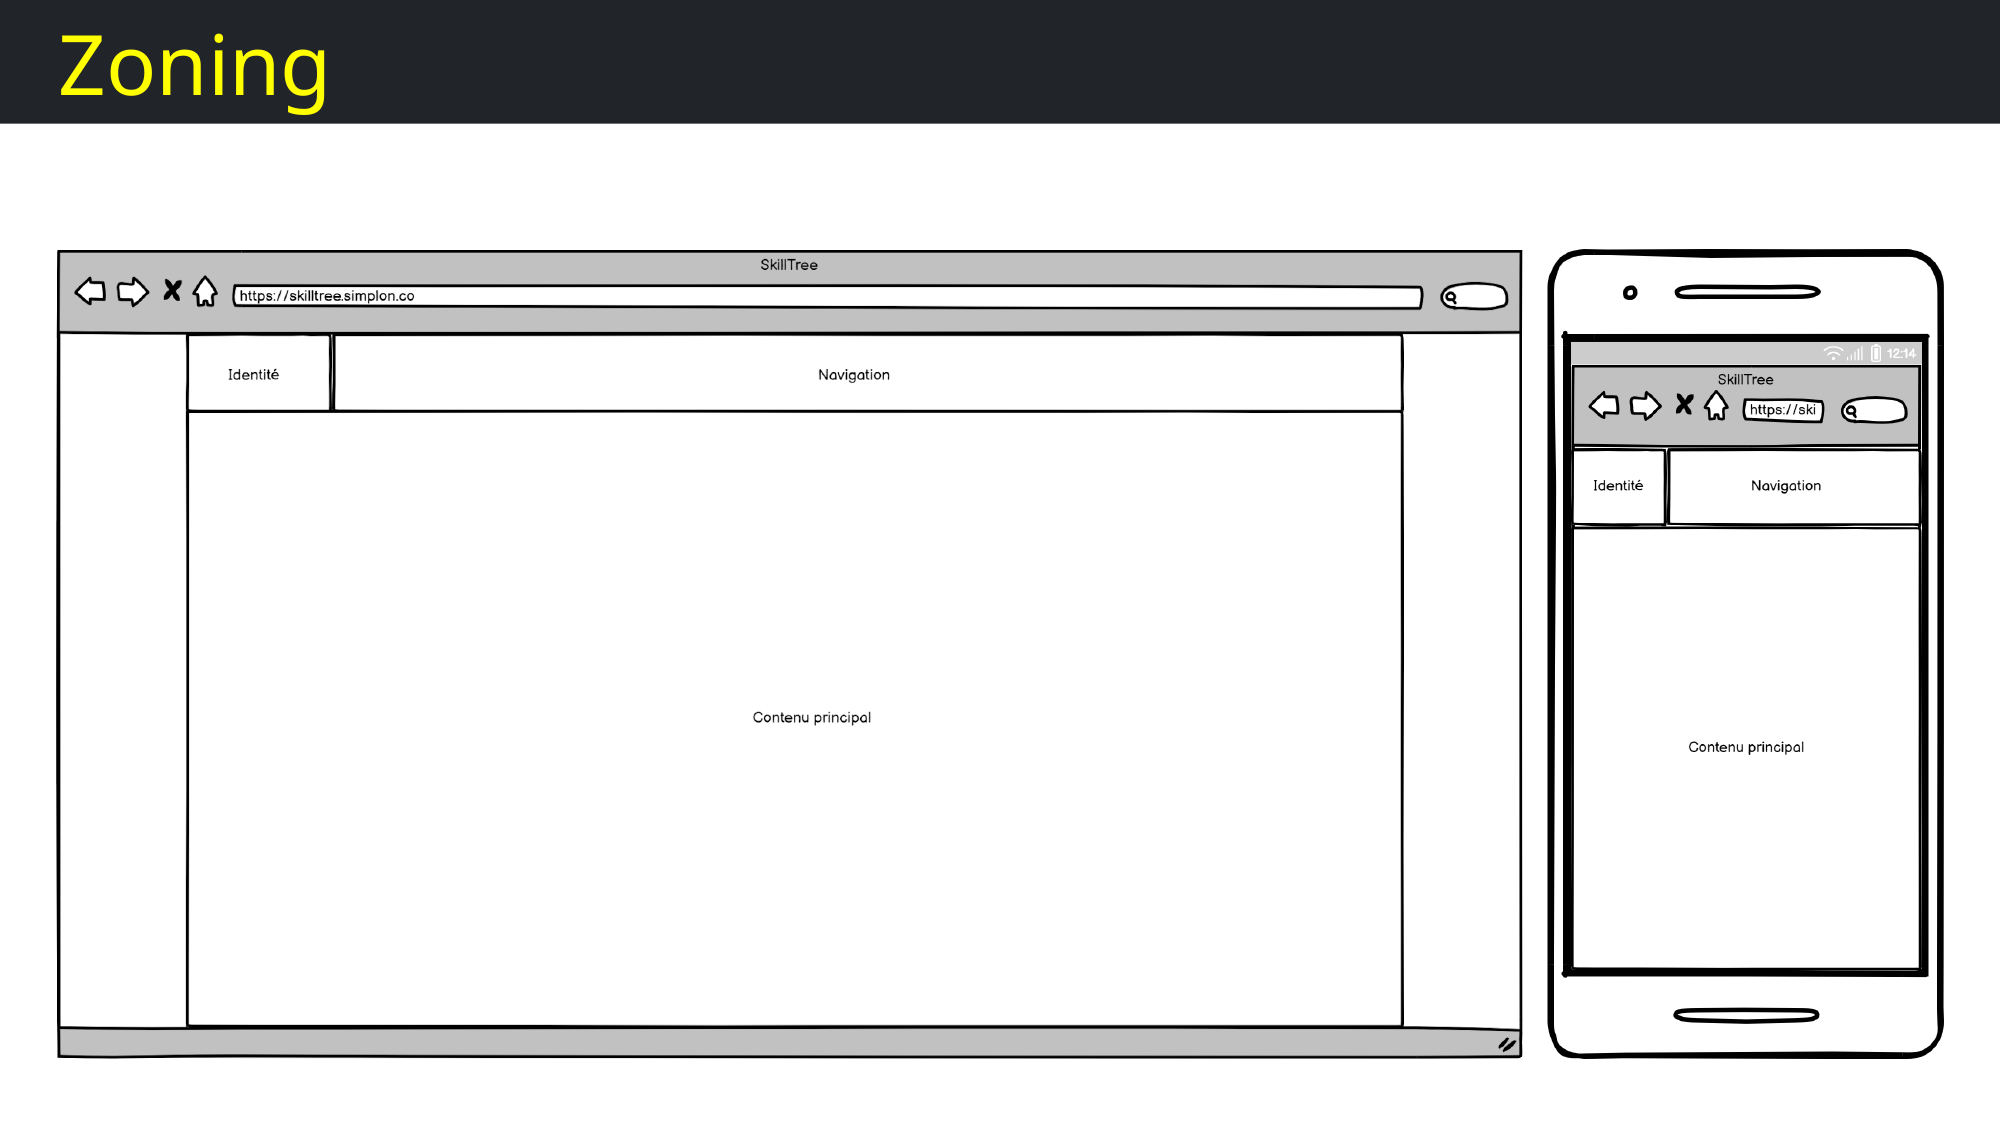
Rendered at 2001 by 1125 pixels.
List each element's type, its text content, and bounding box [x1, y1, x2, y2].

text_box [56, 248, 1944, 1059]
text_box Zoning [0, 0, 2000, 124]
